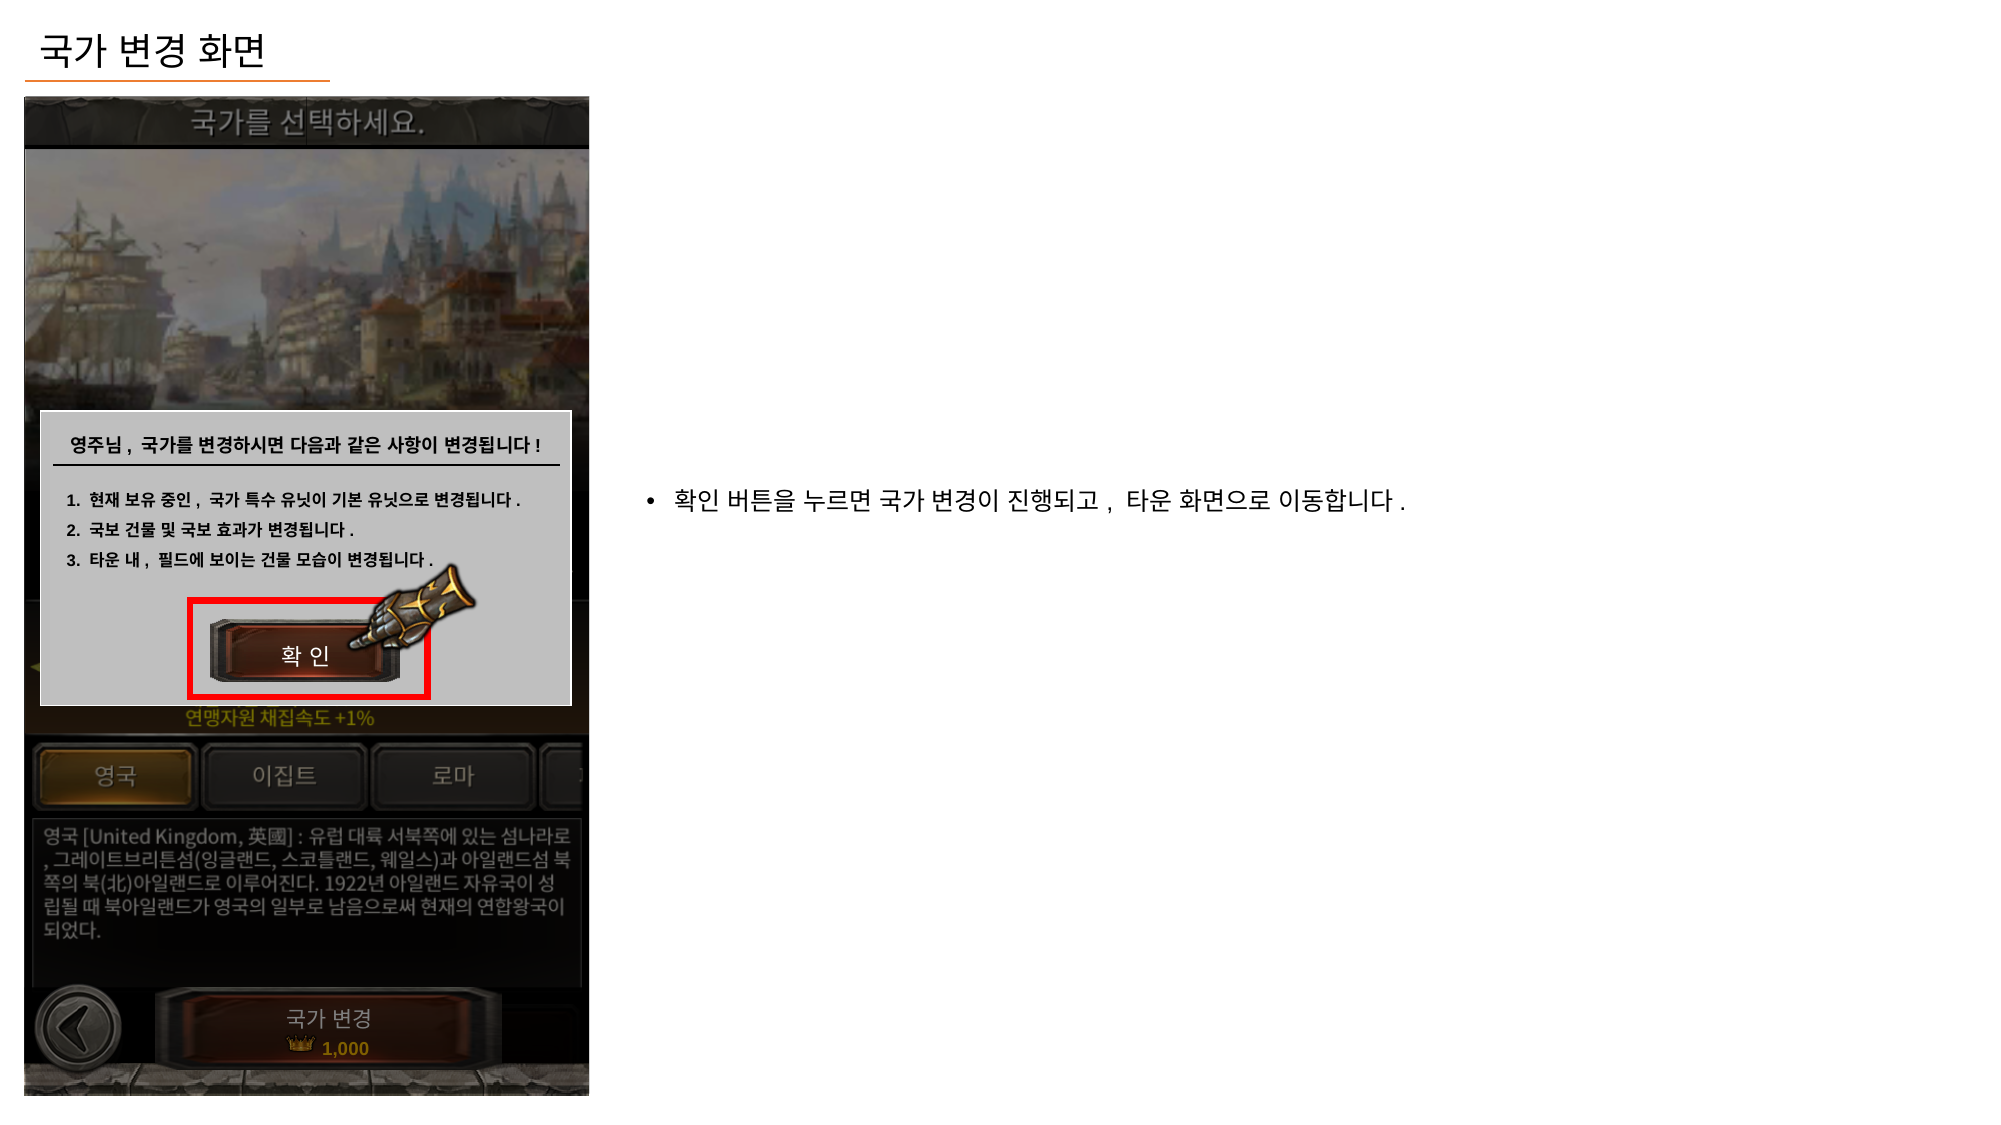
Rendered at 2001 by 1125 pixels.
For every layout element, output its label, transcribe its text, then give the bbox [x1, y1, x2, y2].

text_box 국가 변경 화면 [24, 20, 309, 80]
picture [24, 97, 590, 1096]
text_box 확인 버튼을 누르면 국가 변경이 진행되고, 타운 화면으로 이동합니다. [631, 463, 1824, 518]
